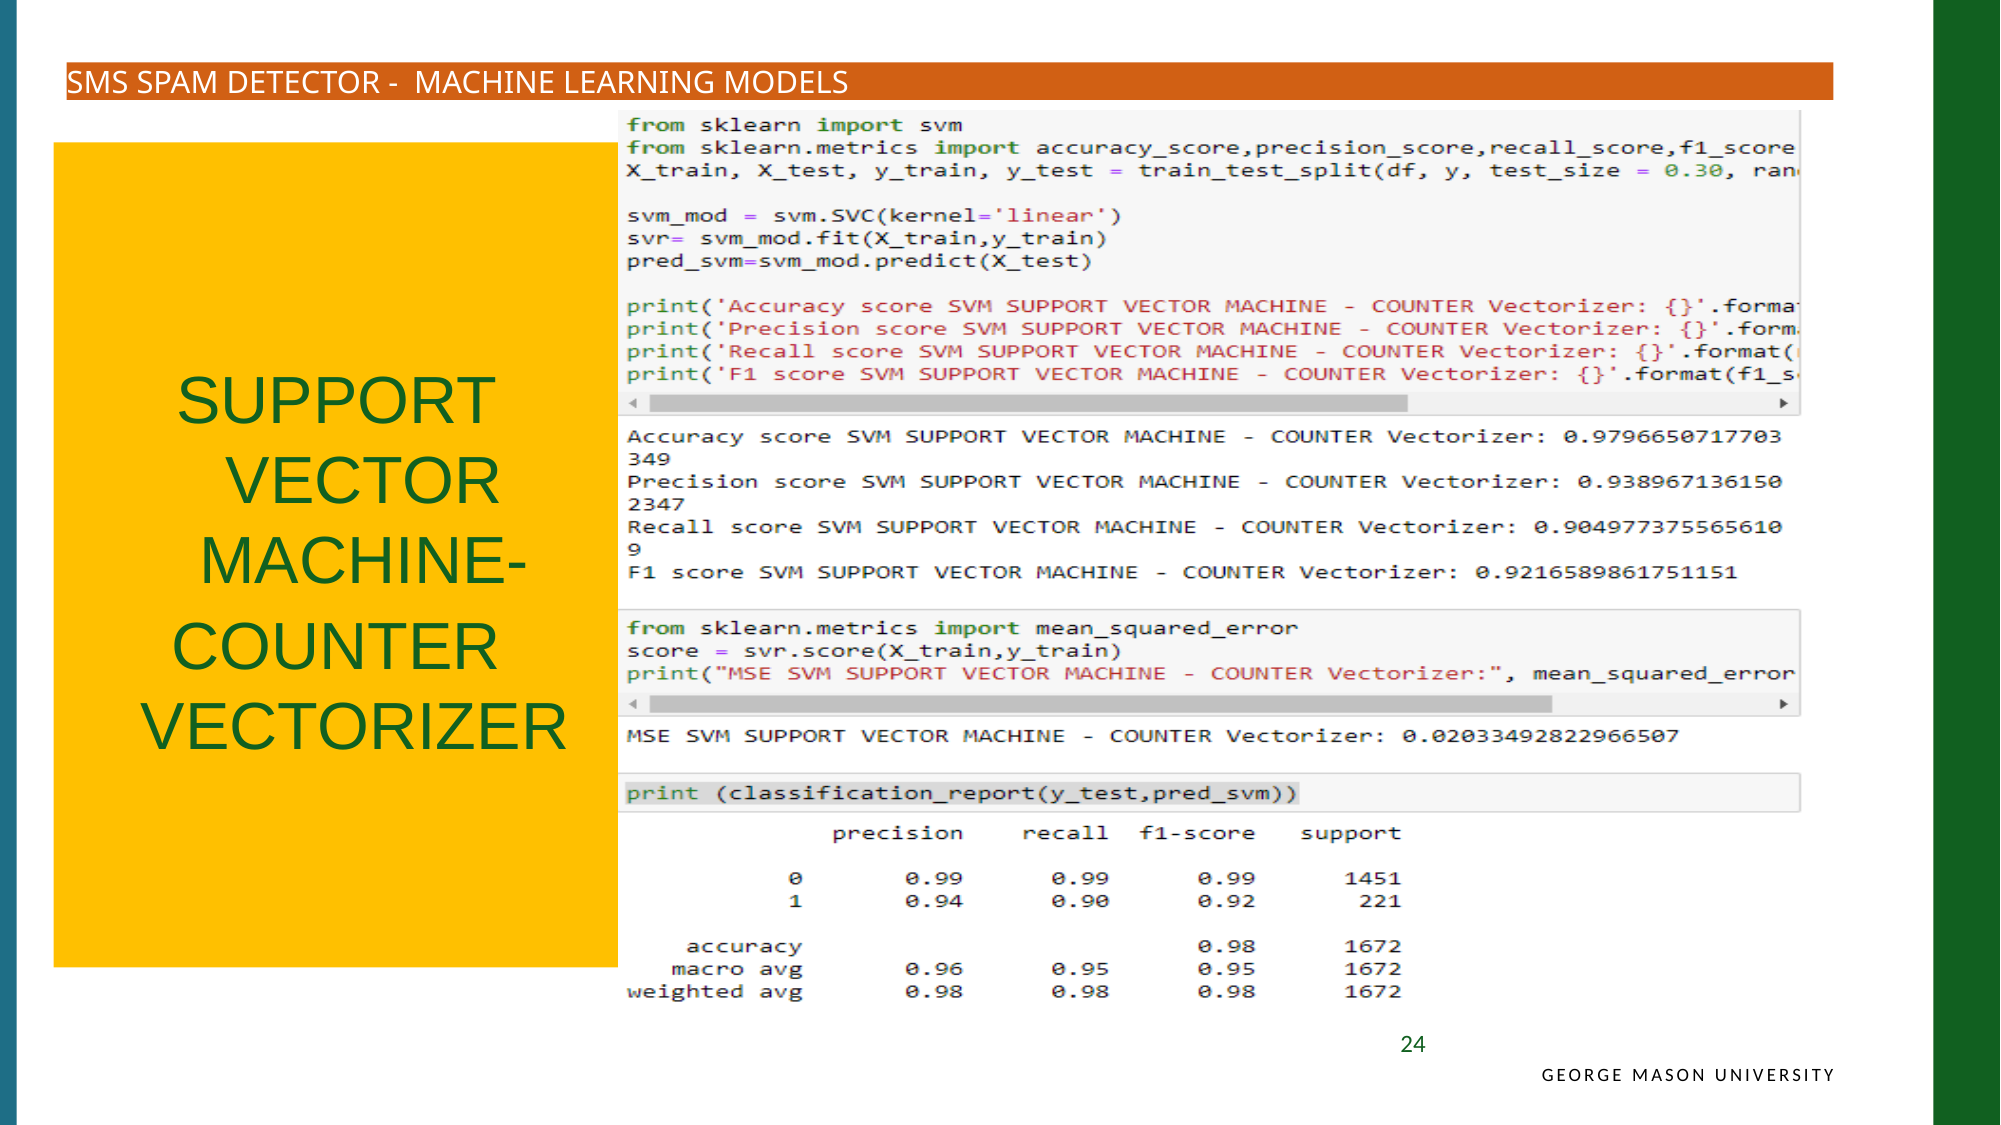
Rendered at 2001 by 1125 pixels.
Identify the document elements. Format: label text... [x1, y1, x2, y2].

slide_number 24 [966, 1028, 1434, 1074]
list SMS SPAM DETECTOR - MACHINE LEARNING MODELS [66, 61, 1834, 101]
list SUPPORT VECTOR MACHINE- COUNTER VECTORIZER [53, 141, 611, 968]
picture [618, 110, 1811, 1015]
